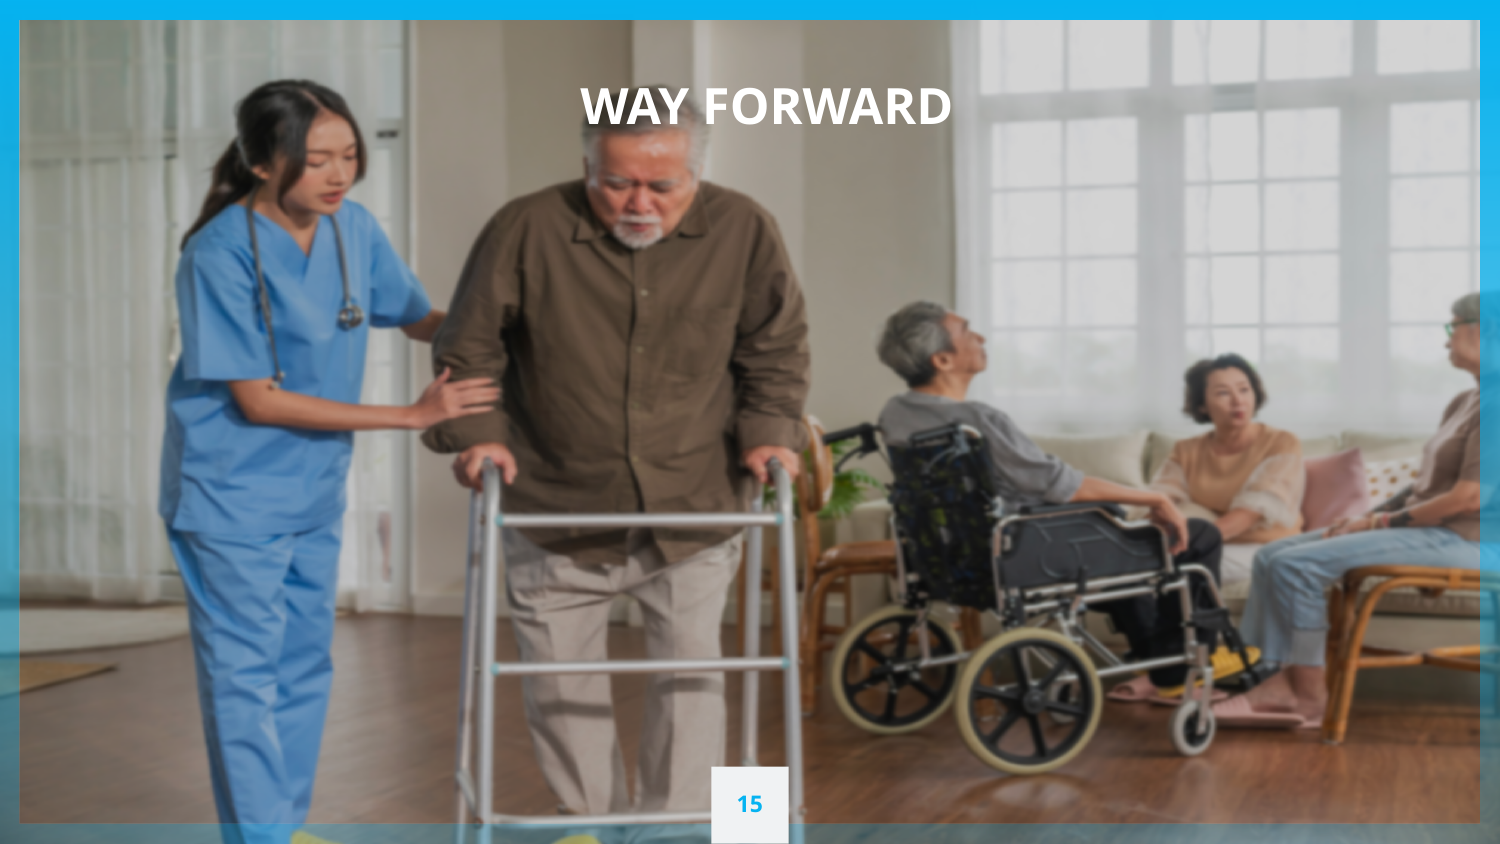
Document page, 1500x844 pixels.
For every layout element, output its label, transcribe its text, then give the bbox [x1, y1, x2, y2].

title WAY FORWARD [567, 80, 967, 136]
picture [0, 21, 1500, 844]
slide_number 15 [711, 766, 789, 844]
